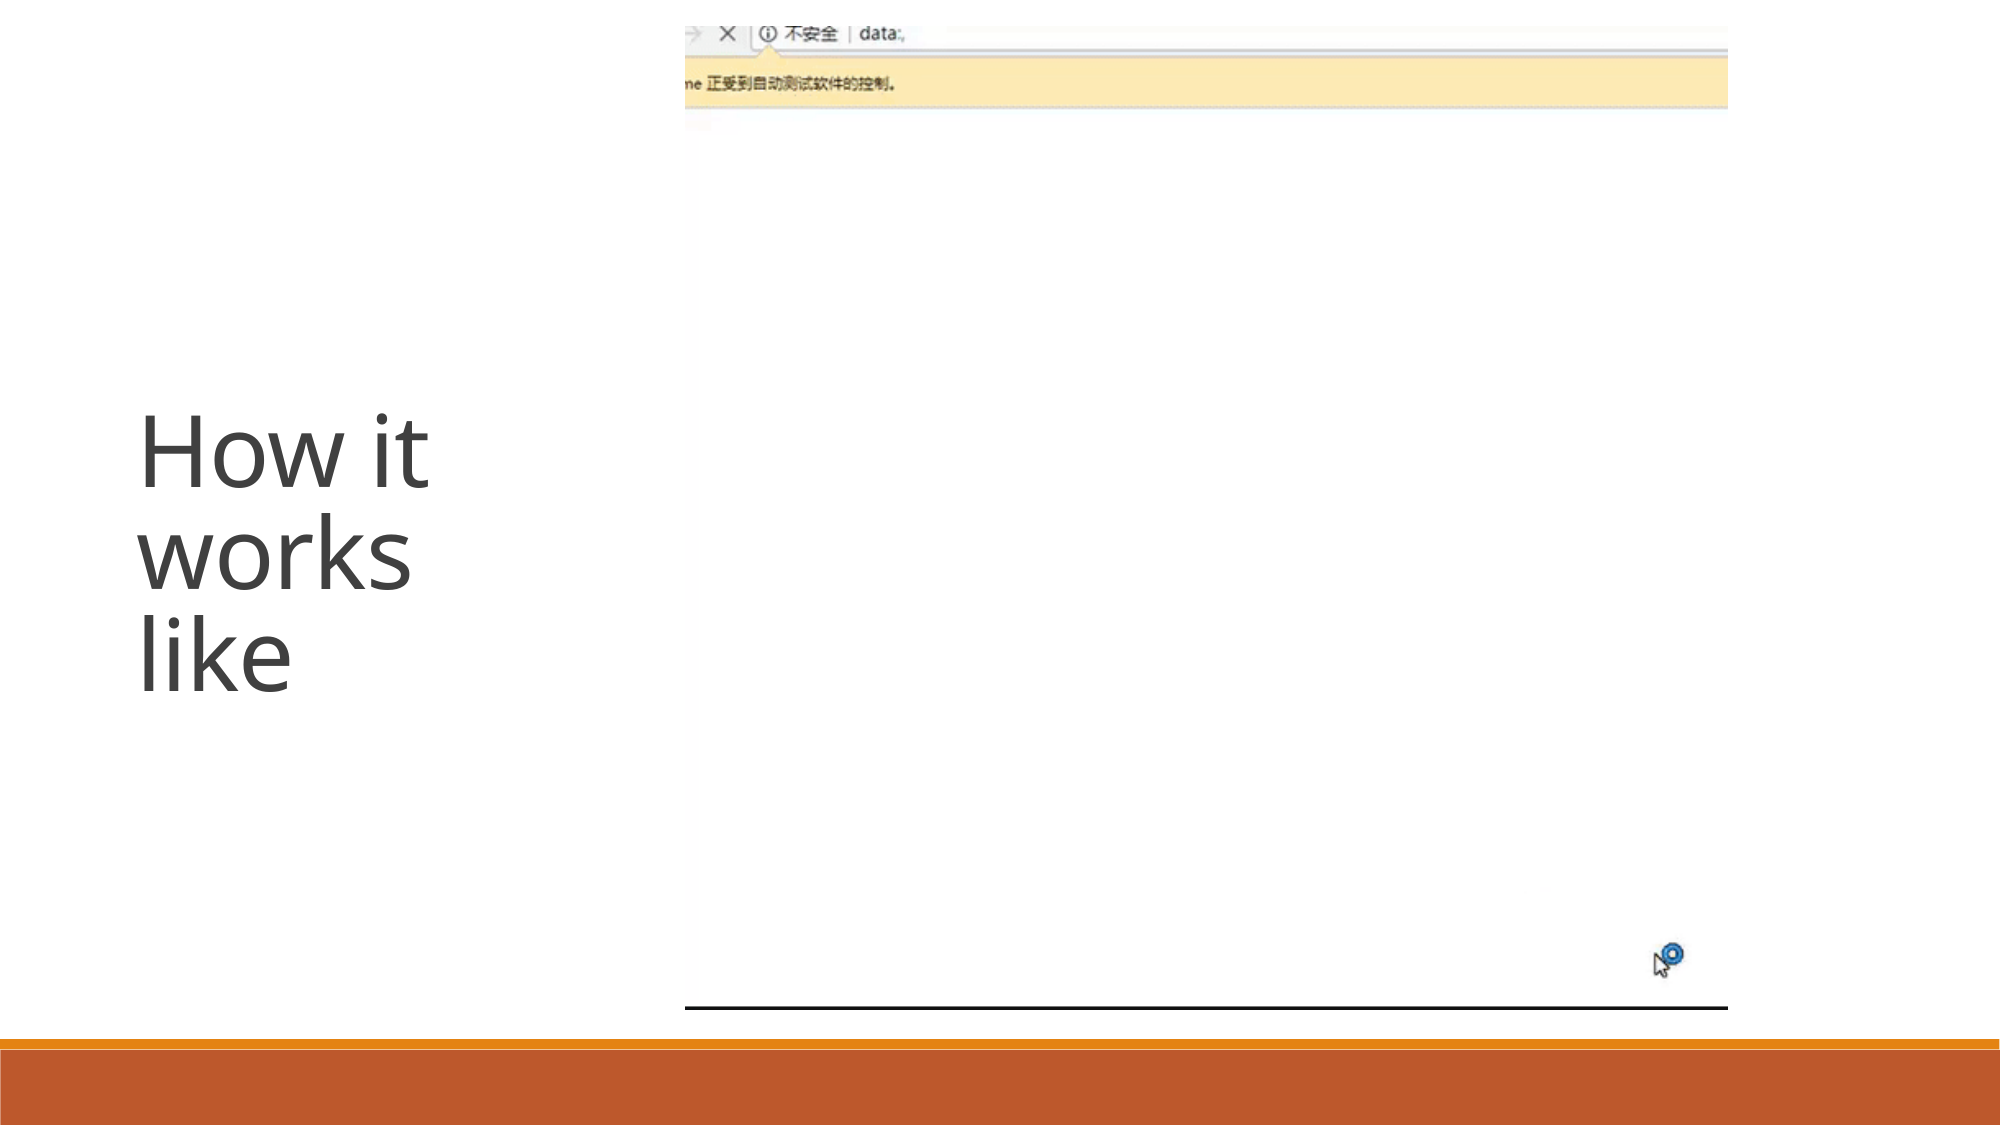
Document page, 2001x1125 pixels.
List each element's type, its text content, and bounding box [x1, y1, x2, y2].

text_box How it works like [122, 398, 543, 637]
picture [684, 25, 1728, 1010]
